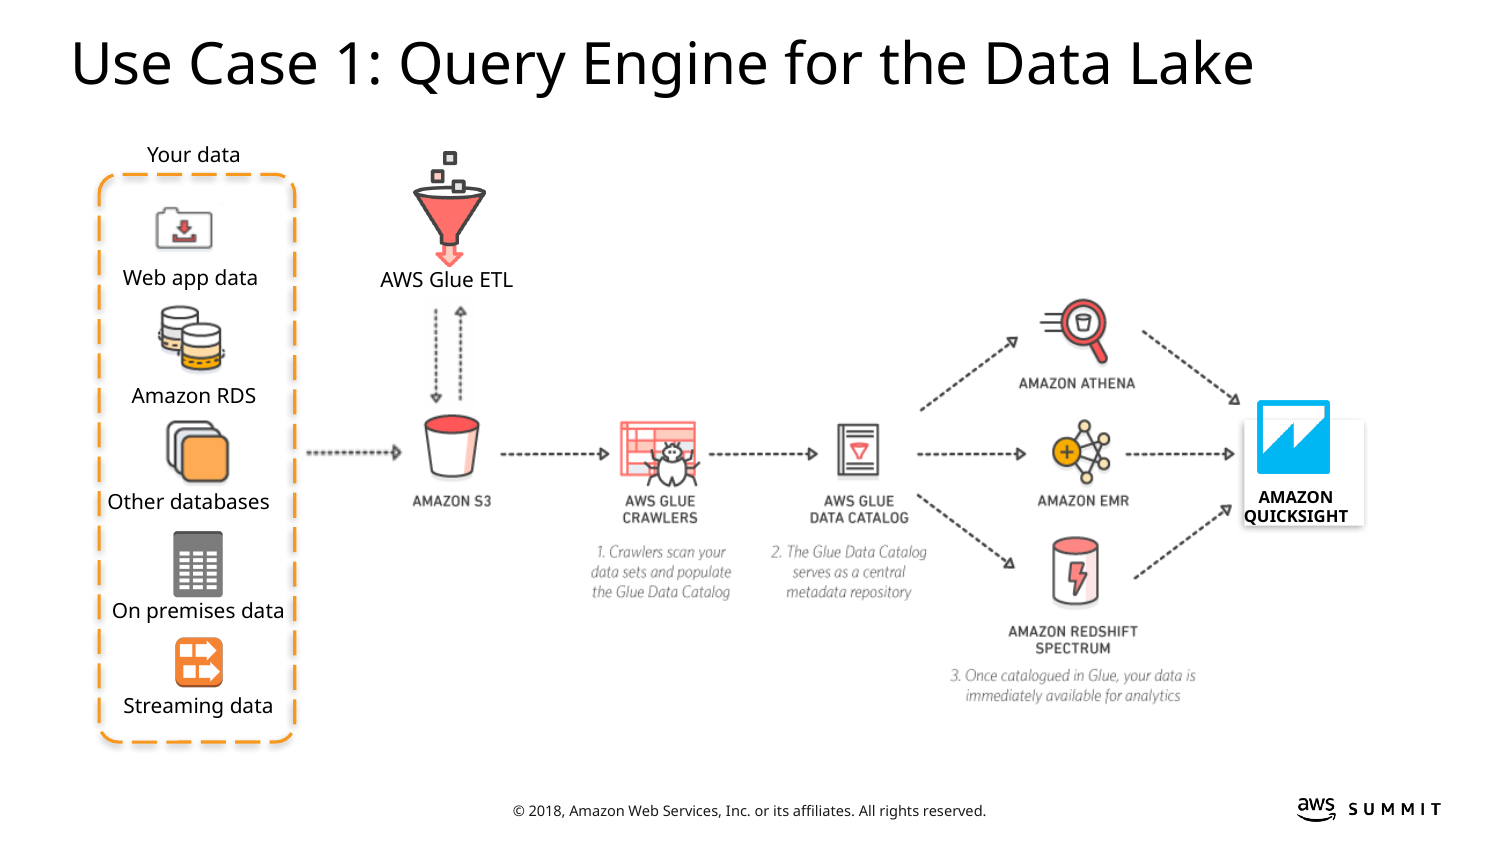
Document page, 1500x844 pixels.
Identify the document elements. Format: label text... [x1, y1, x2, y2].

picture [352, 275, 1396, 755]
text_box [98, 724, 296, 743]
text_box © 2018, Amazon Web Services, Inc. or its affiliates. All rights reserved. [501, 802, 999, 820]
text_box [99, 141, 539, 719]
title Use Case 1: Query Engine for the Data Lake [55, 18, 1402, 109]
picture [1267, 779, 1476, 840]
